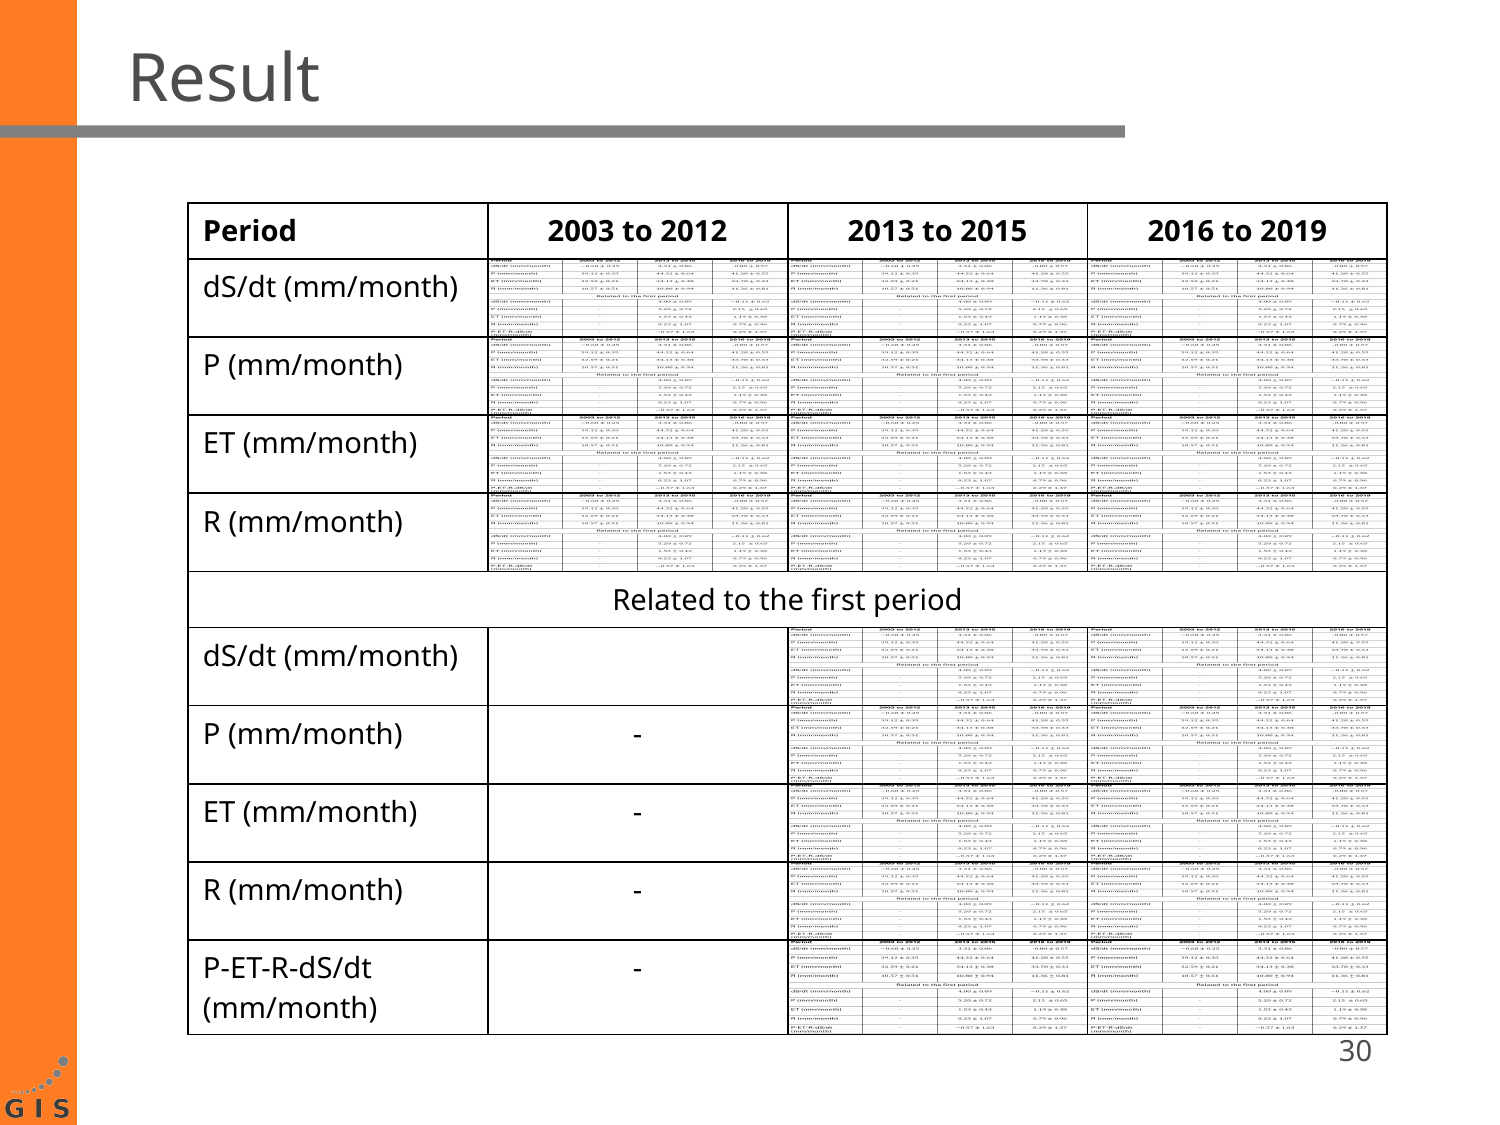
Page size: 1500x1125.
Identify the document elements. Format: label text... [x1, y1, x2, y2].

table_cell [789, 494, 1087, 571]
table_cell [789, 416, 1087, 492]
title Result [112, 37, 1388, 113]
table_header 2016 to 2019 [1088, 204, 1386, 258]
table_cell - [489, 941, 787, 1034]
table_cell [1088, 706, 1386, 783]
table_cell [489, 260, 787, 336]
table_cell - [489, 706, 787, 783]
table_cell [789, 863, 1087, 939]
table_cell P (mm/month) [189, 706, 487, 783]
table_cell [789, 706, 1087, 783]
table_header Period [189, 204, 487, 258]
table_cell [489, 416, 787, 492]
table_cell [489, 494, 787, 571]
table_cell [1088, 863, 1386, 939]
table_cell ET (mm/month) [189, 785, 487, 861]
table_cell [489, 338, 787, 414]
table_cell [789, 785, 1087, 861]
table_cell [789, 628, 1087, 705]
table_cell [1088, 628, 1386, 705]
picture [5, 1056, 69, 1118]
table_cell P-ET-R-dS/dt (mm/month) [189, 941, 487, 1034]
table_cell [1088, 260, 1386, 336]
table_cell [1088, 416, 1386, 492]
table_cell [1088, 338, 1386, 414]
table_cell - [489, 785, 787, 861]
table_cell [1088, 494, 1386, 571]
table_cell [489, 628, 787, 705]
slide_number 30 [1074, 1024, 1388, 1101]
table_cell ET (mm/month) [189, 416, 487, 492]
table_cell R (mm/month) [189, 863, 487, 939]
table_cell P (mm/month) [189, 338, 487, 414]
table_cell [1088, 785, 1386, 861]
table_cell dS/dt (mm/month) [189, 260, 487, 336]
table_cell dS/dt (mm/month) [189, 628, 487, 705]
table_header 2003 to 2012 [489, 204, 787, 258]
table_cell [1088, 941, 1386, 1024]
table_cell [789, 338, 1087, 414]
table_cell R (mm/month) [189, 494, 487, 571]
table_header 2013 to 2015 [789, 204, 1087, 258]
table_cell - [489, 863, 787, 939]
table_cell Related to the first period [189, 572, 1386, 627]
table_cell [789, 260, 1087, 336]
table_cell [789, 941, 1087, 1034]
